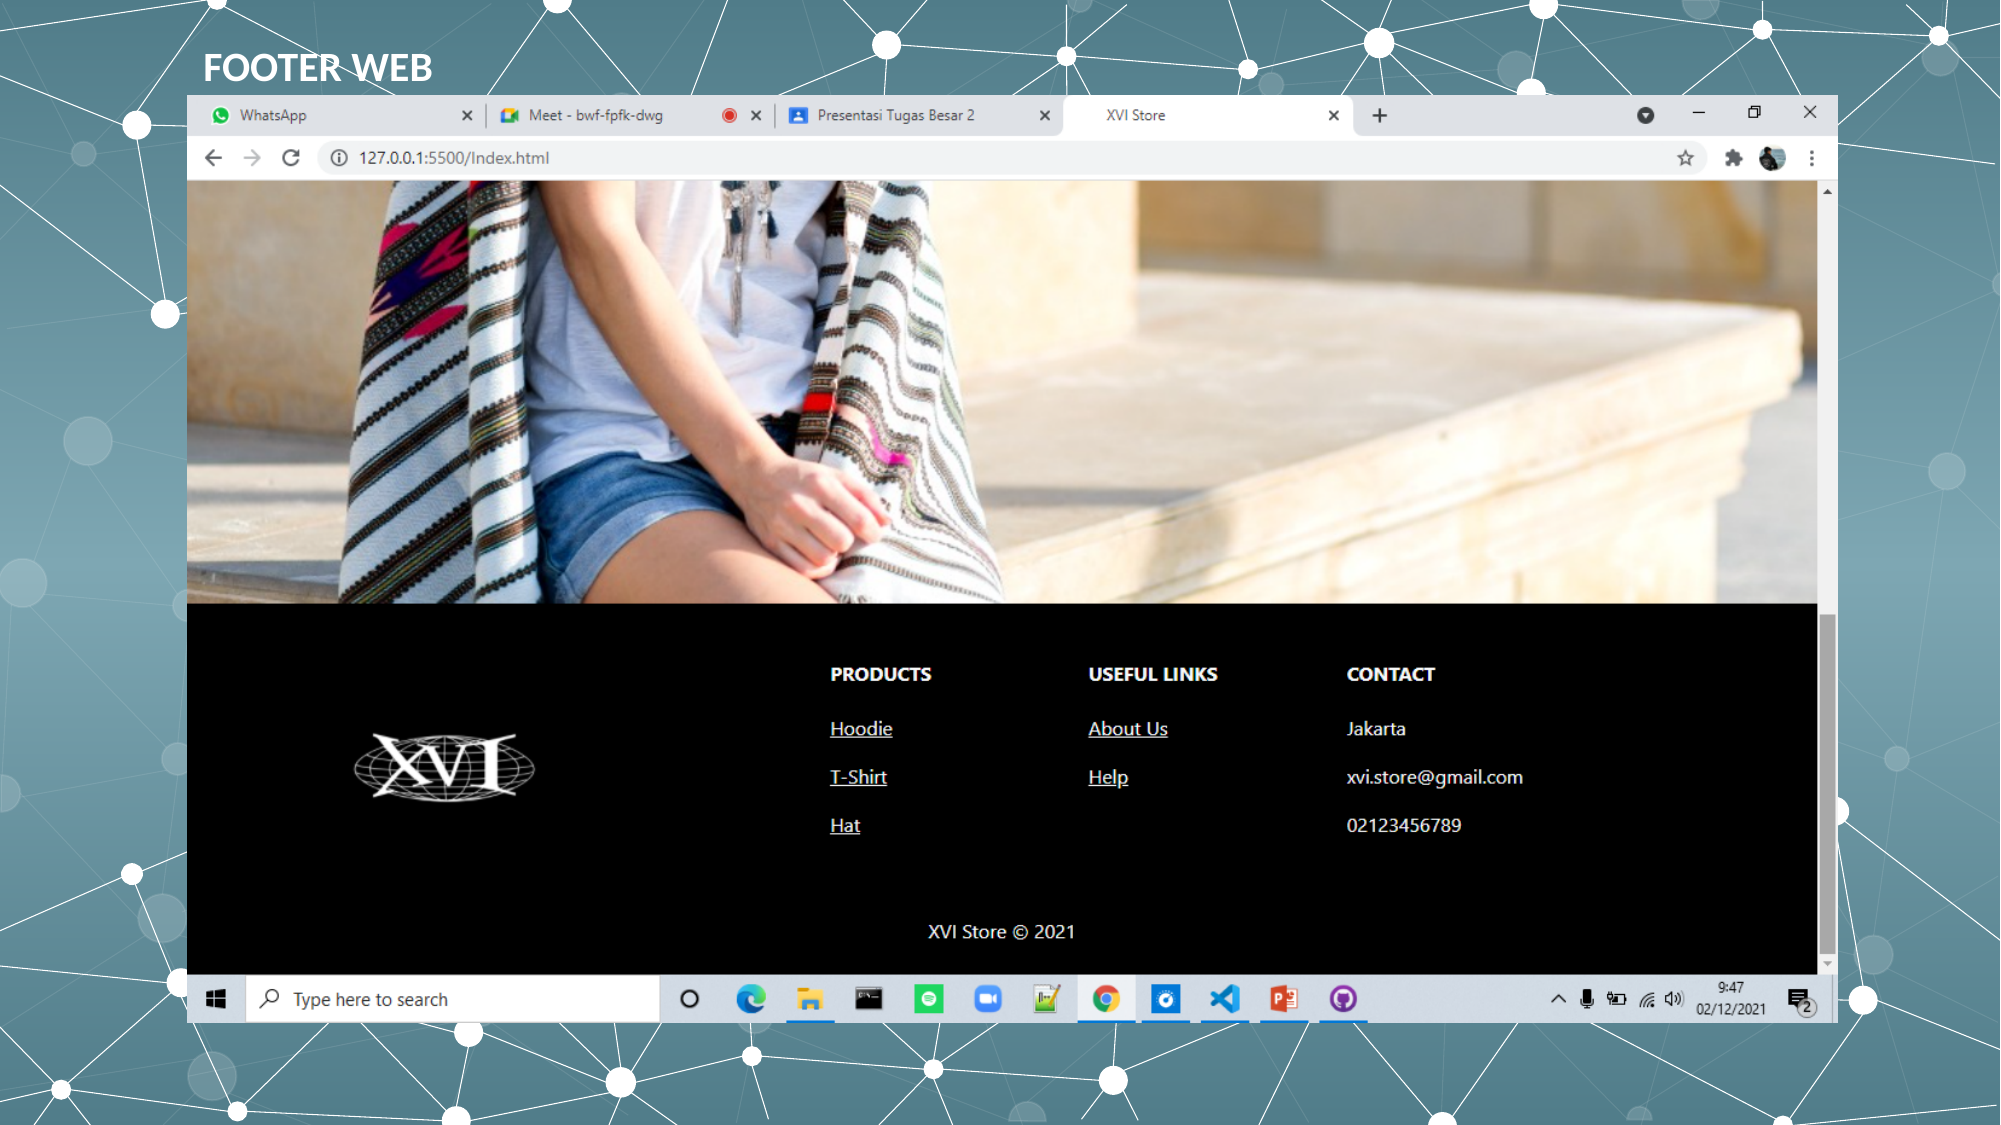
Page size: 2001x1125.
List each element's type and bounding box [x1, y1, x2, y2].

picture [187, 95, 1838, 1023]
text_box [0, 758, 2000, 1125]
text_box [0, 0, 2000, 401]
